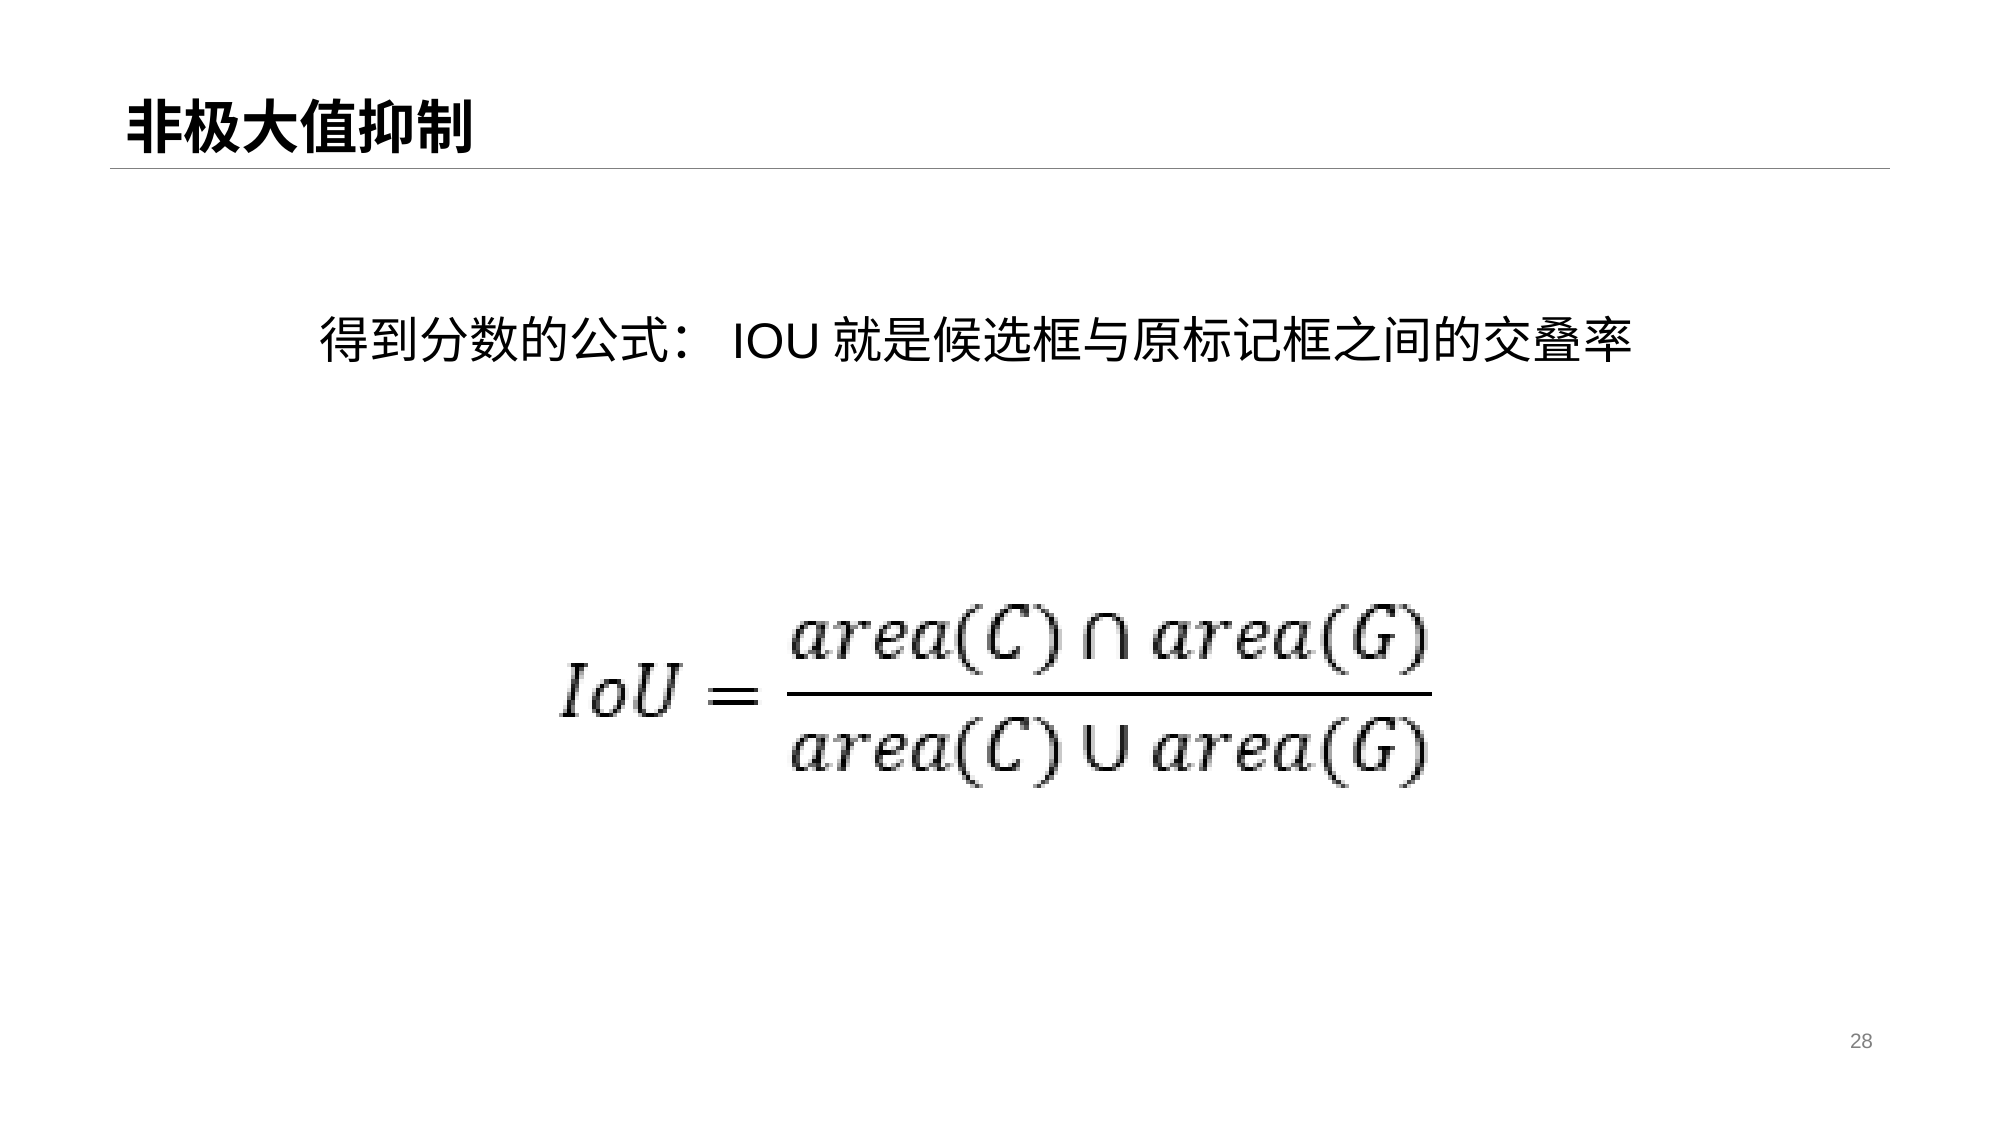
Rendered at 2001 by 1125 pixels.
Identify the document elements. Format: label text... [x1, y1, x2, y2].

slide_number 28 [1410, 1023, 1888, 1058]
title 非极大值抑制 [109, 0, 1890, 169]
picture [530, 584, 1470, 826]
text_box 得到分数的公式：IOU就是候选框与原标记框之间的交叠率 [304, 301, 1695, 377]
